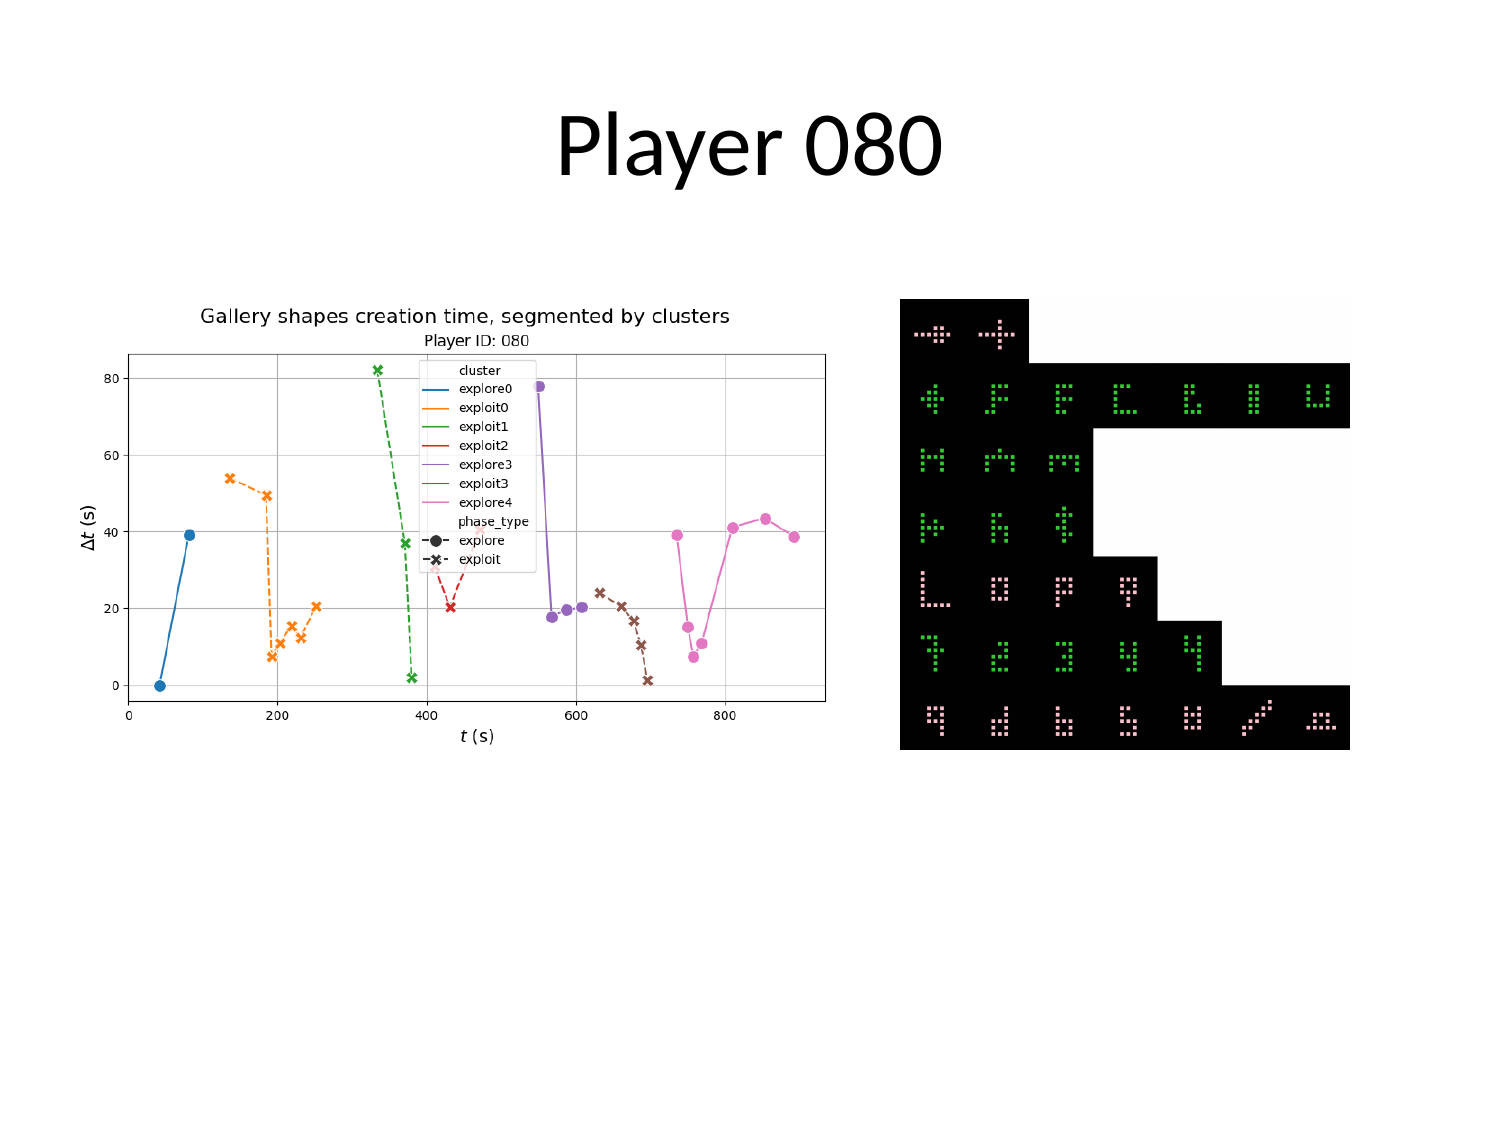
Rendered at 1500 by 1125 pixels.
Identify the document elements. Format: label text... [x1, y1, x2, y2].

picture [14, 299, 1351, 751]
title Player 080 [75, 45, 1425, 233]
